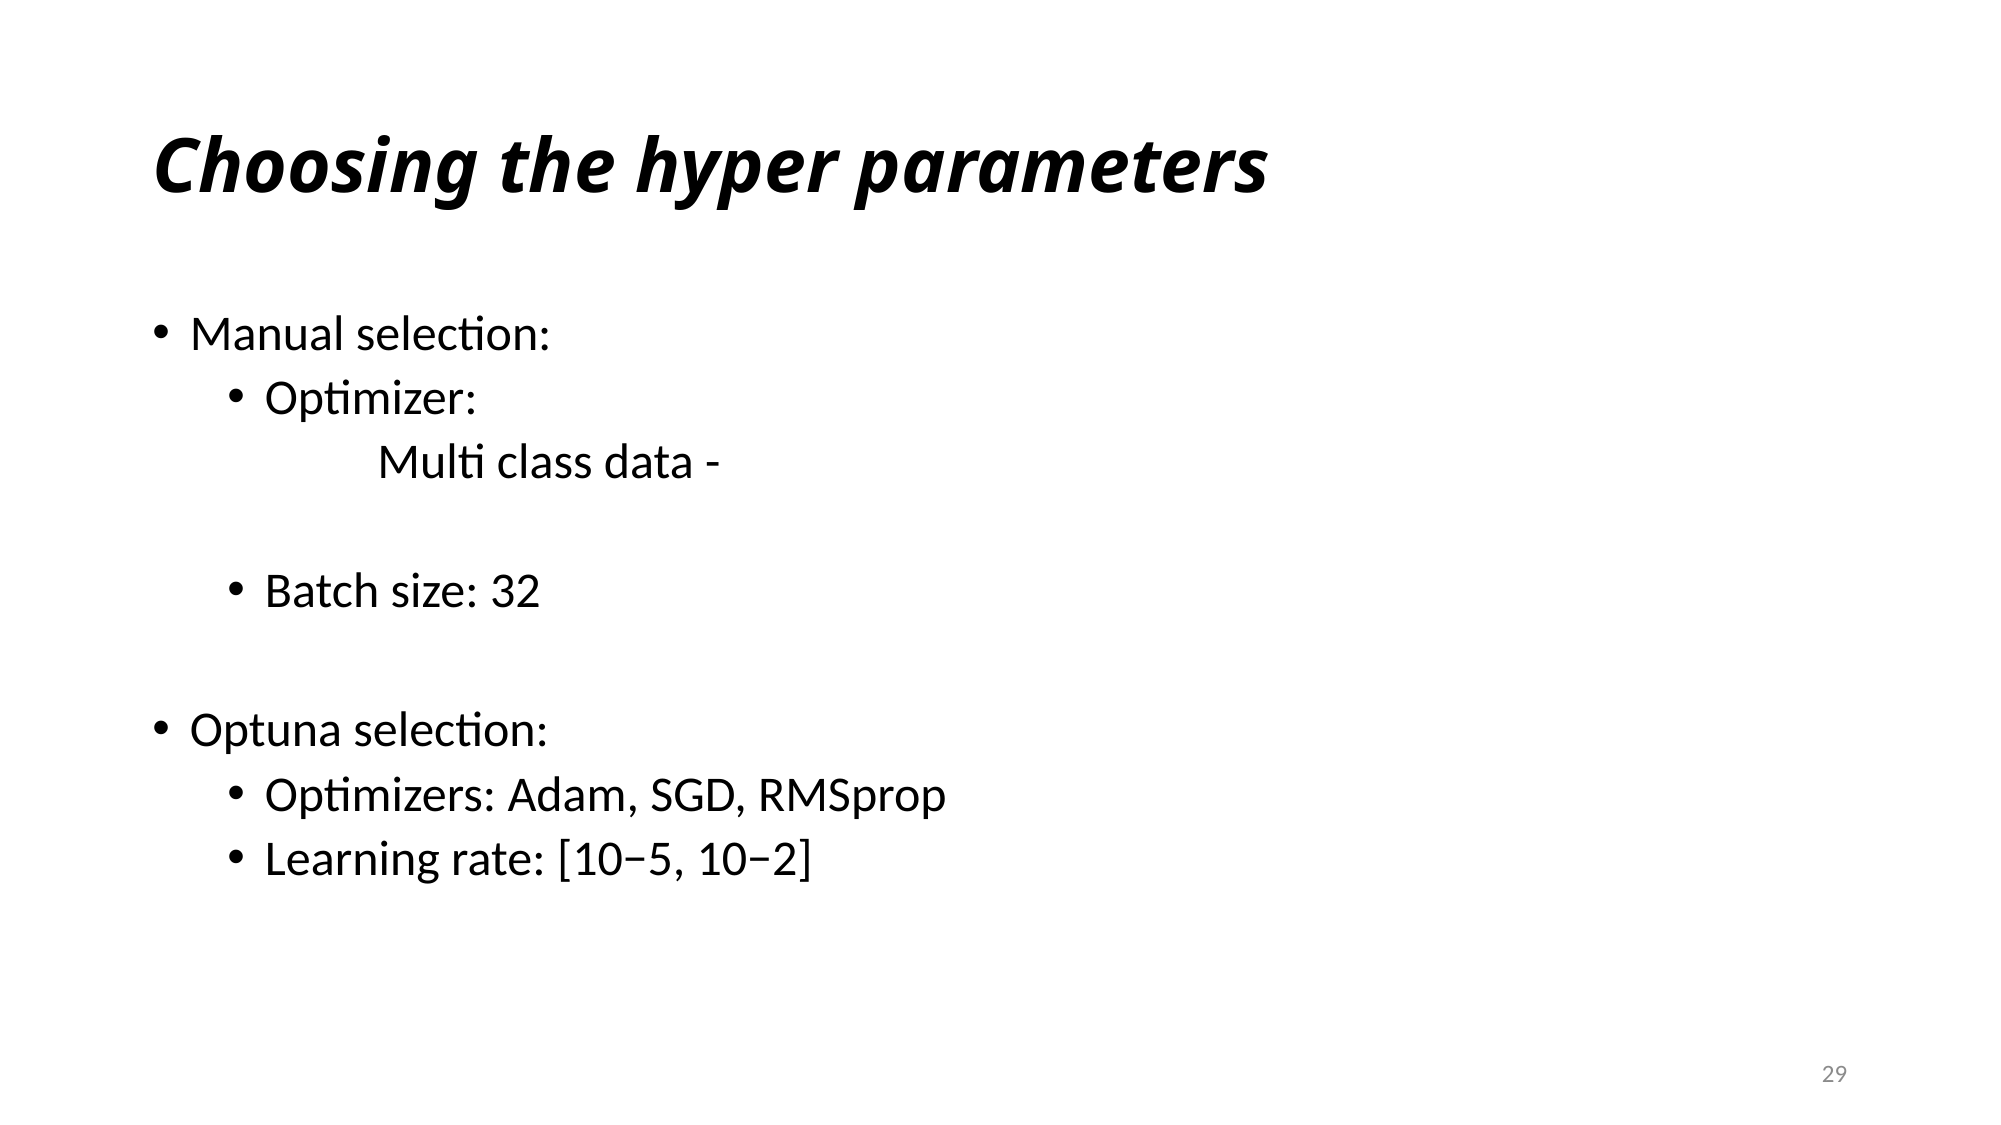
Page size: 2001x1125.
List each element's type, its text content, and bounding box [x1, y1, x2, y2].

slide_number 29 [1412, 1042, 1863, 1103]
title Choosing the hyper parameters [137, 59, 1863, 278]
